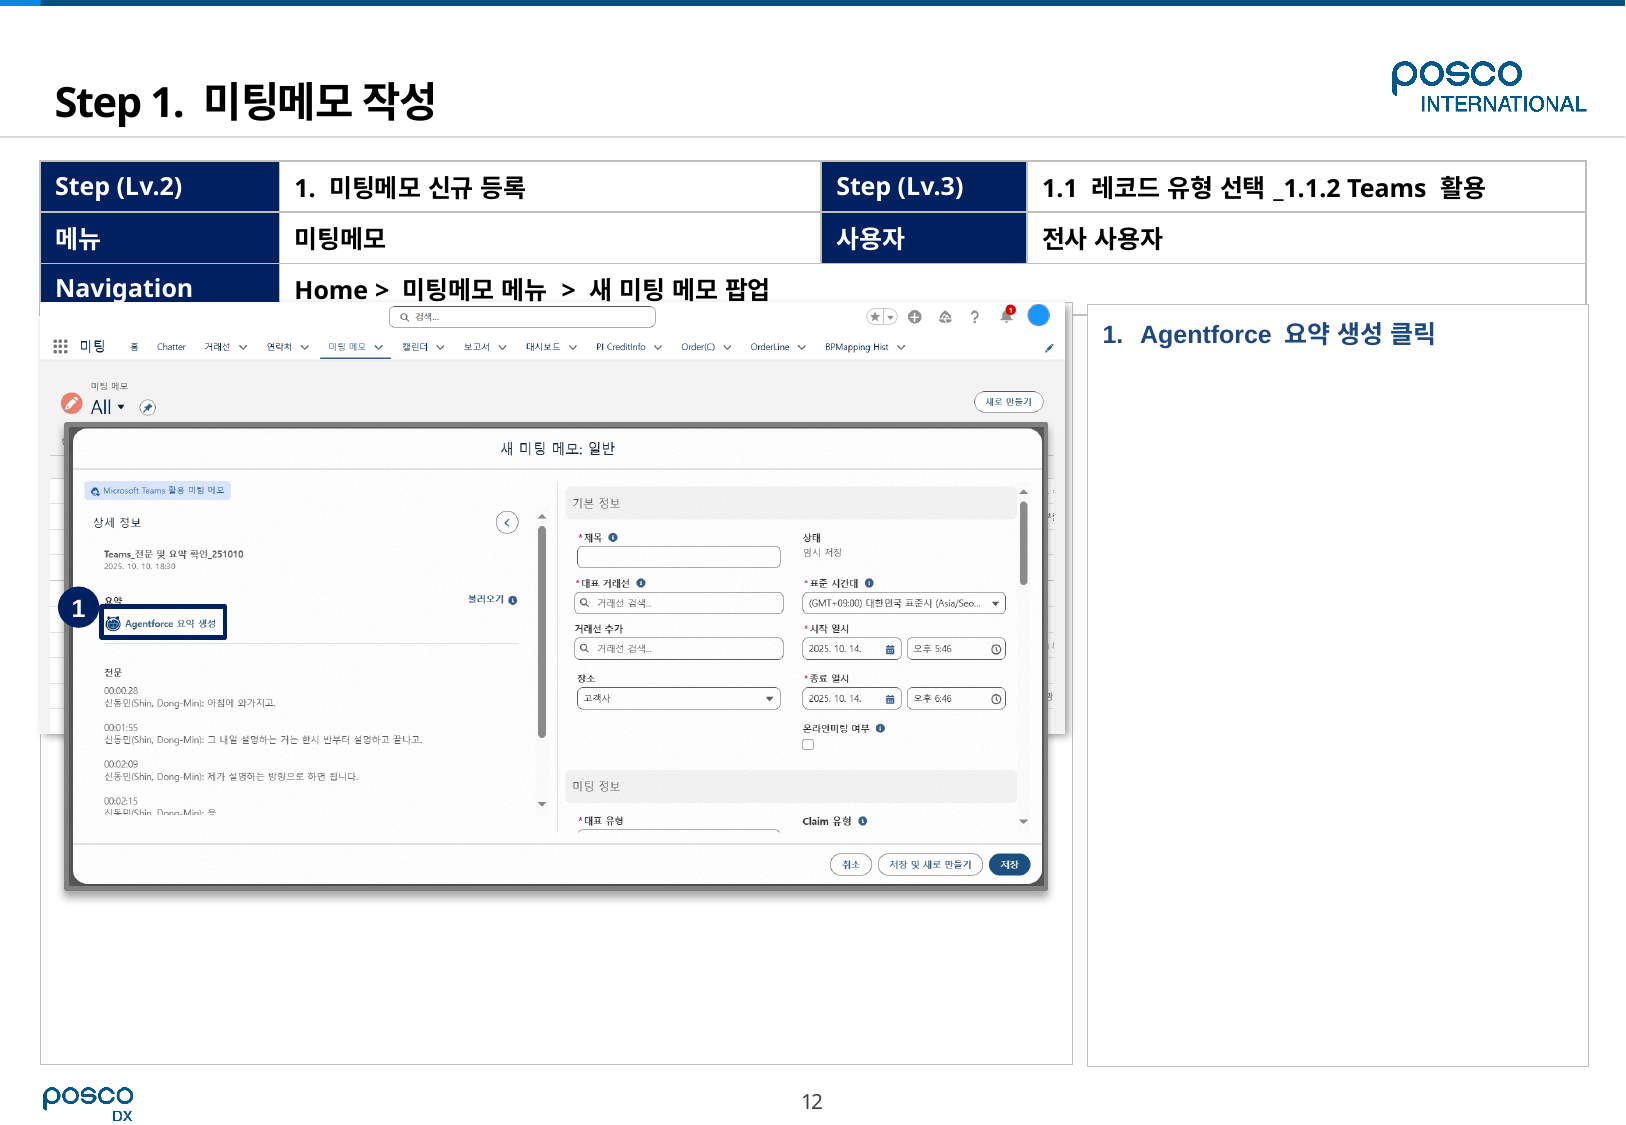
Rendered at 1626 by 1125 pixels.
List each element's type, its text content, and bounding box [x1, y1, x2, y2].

text_box Agentforce 요약 생성 클릭 [1087, 304, 1589, 1067]
table_header 1. 미팅메모 신규 등록 [280, 162, 820, 211]
table_header Step (Lv.2) [41, 162, 279, 211]
text_box Step 1. 미팅메모 작성 [39, 68, 685, 115]
picture [40, 302, 1065, 887]
table_cell Navigation [41, 264, 279, 302]
picture [0, 0, 41, 6]
text_box [40, 736, 1073, 1065]
table_cell 메뉴 [41, 213, 279, 263]
table_header Step (Lv.3) [822, 162, 1026, 211]
picture [43, 1087, 133, 1121]
table_cell 전사 사용자 [1028, 213, 1585, 263]
table_header 1.1 레코드 유형 선택_1.1.2 Teams 활용 [1028, 162, 1585, 211]
table_cell 미팅메모 [280, 213, 820, 263]
table_cell 사용자 [822, 213, 1026, 263]
table_cell Home > 미팅메모 메뉴 > 새 미팅 메모 팝업 [280, 264, 1585, 314]
picture [1391, 59, 1587, 113]
